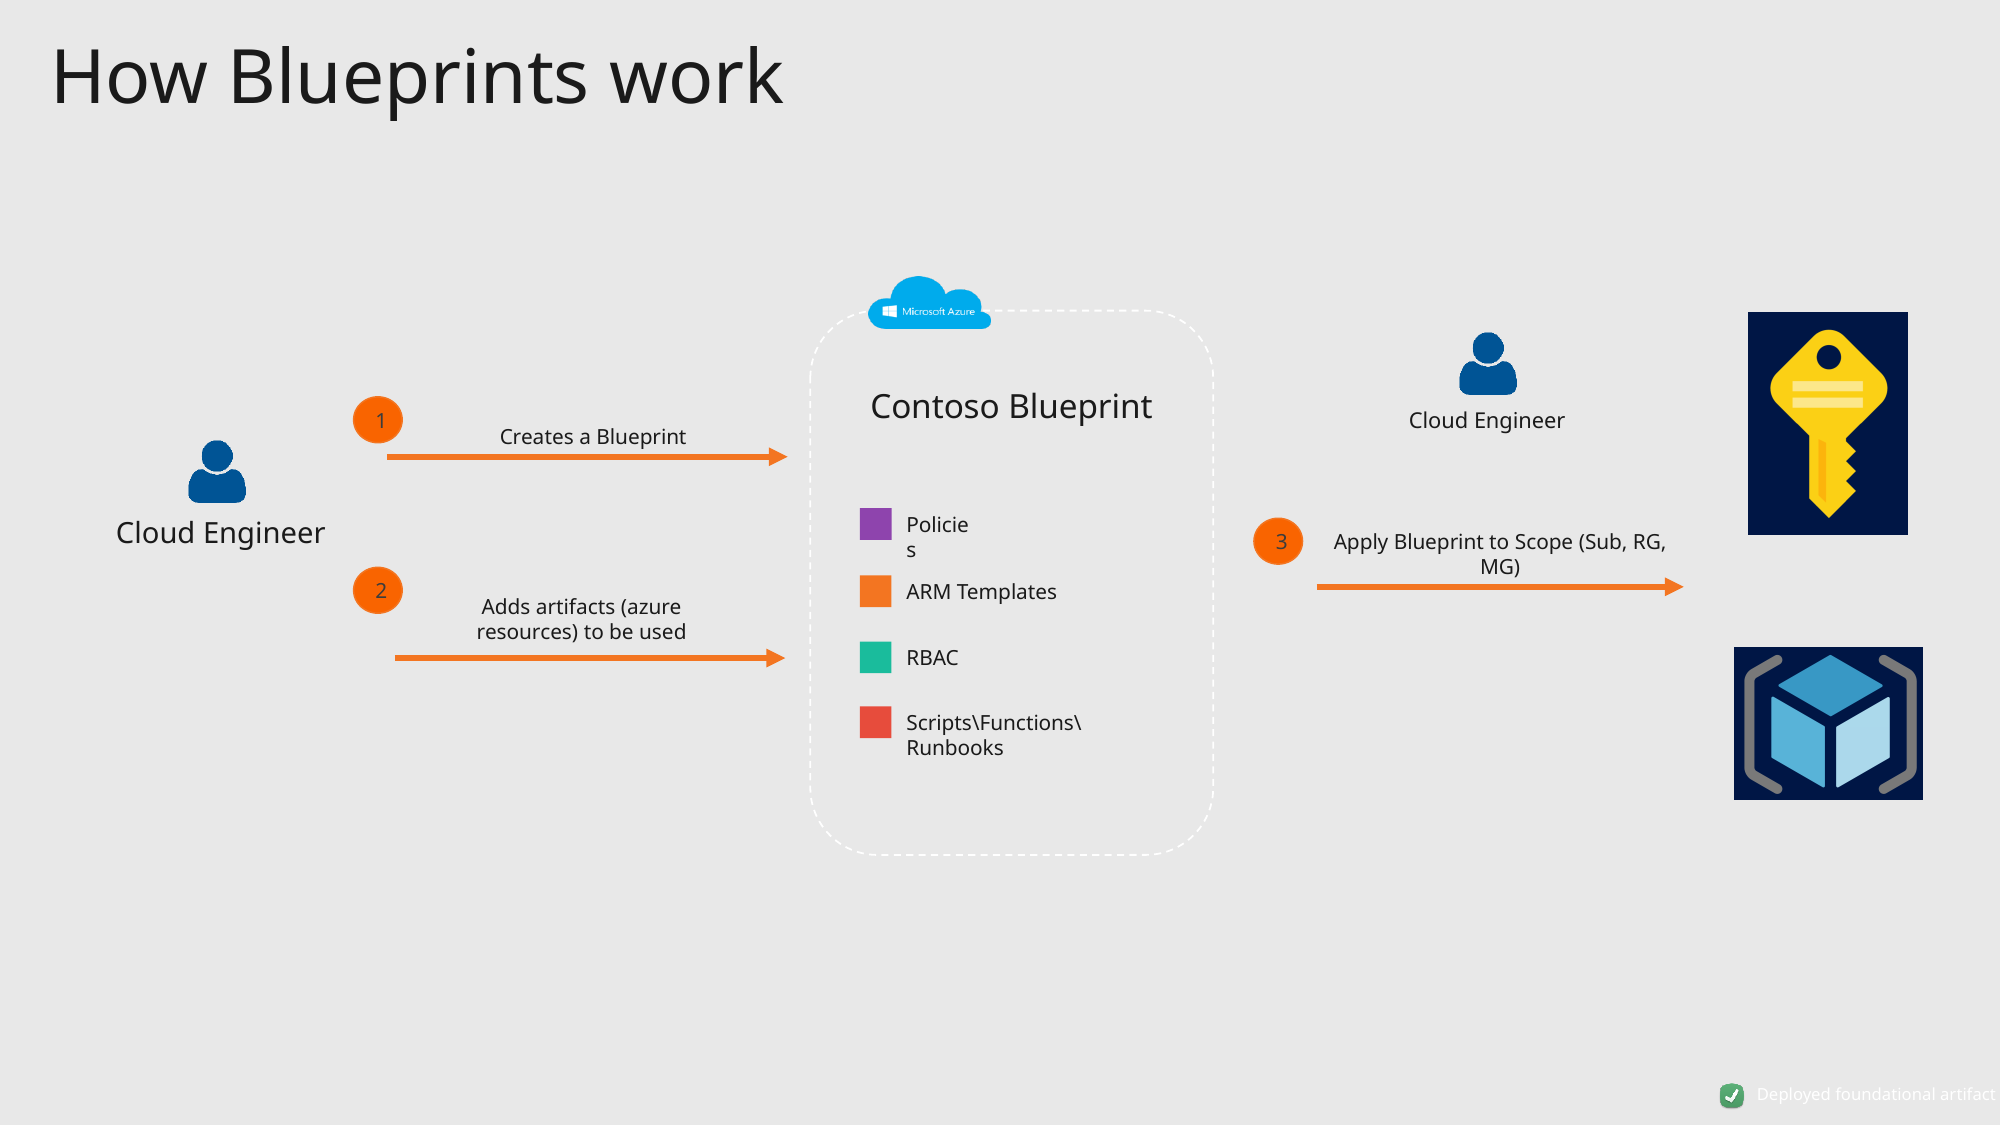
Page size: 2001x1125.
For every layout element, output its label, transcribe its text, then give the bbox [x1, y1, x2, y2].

picture [1748, 312, 1909, 536]
picture [1733, 647, 1923, 801]
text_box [87, 434, 355, 558]
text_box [1718, 1075, 2000, 1112]
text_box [353, 567, 786, 659]
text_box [353, 396, 810, 457]
text_box How Blueprints work [50, 28, 1242, 119]
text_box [859, 503, 1153, 769]
text_box 3 [1253, 517, 1304, 565]
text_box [810, 276, 1214, 856]
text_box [1391, 326, 1584, 441]
text_box Apply Blueprint to Scope (Sub, RG, MG) [1316, 520, 1684, 586]
